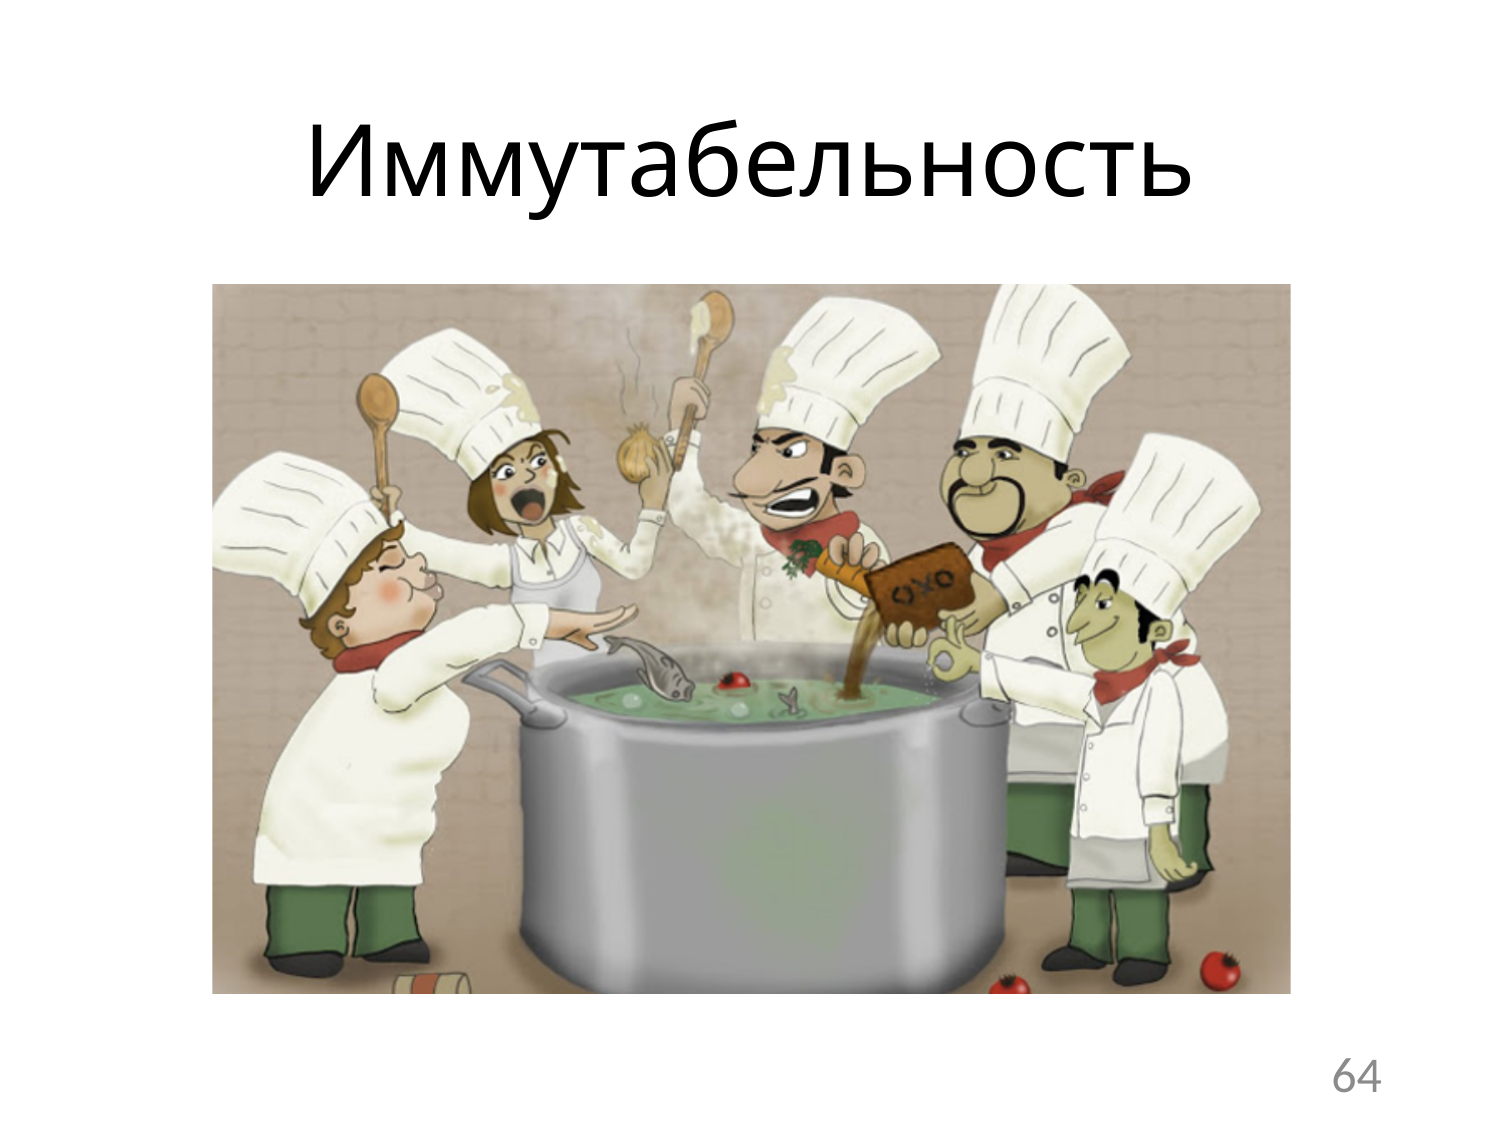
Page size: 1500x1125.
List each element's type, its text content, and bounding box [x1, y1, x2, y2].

text_box Иммутабельность [288, 88, 1212, 224]
picture [212, 284, 1291, 994]
slide_number 64 [1059, 1042, 1397, 1103]
